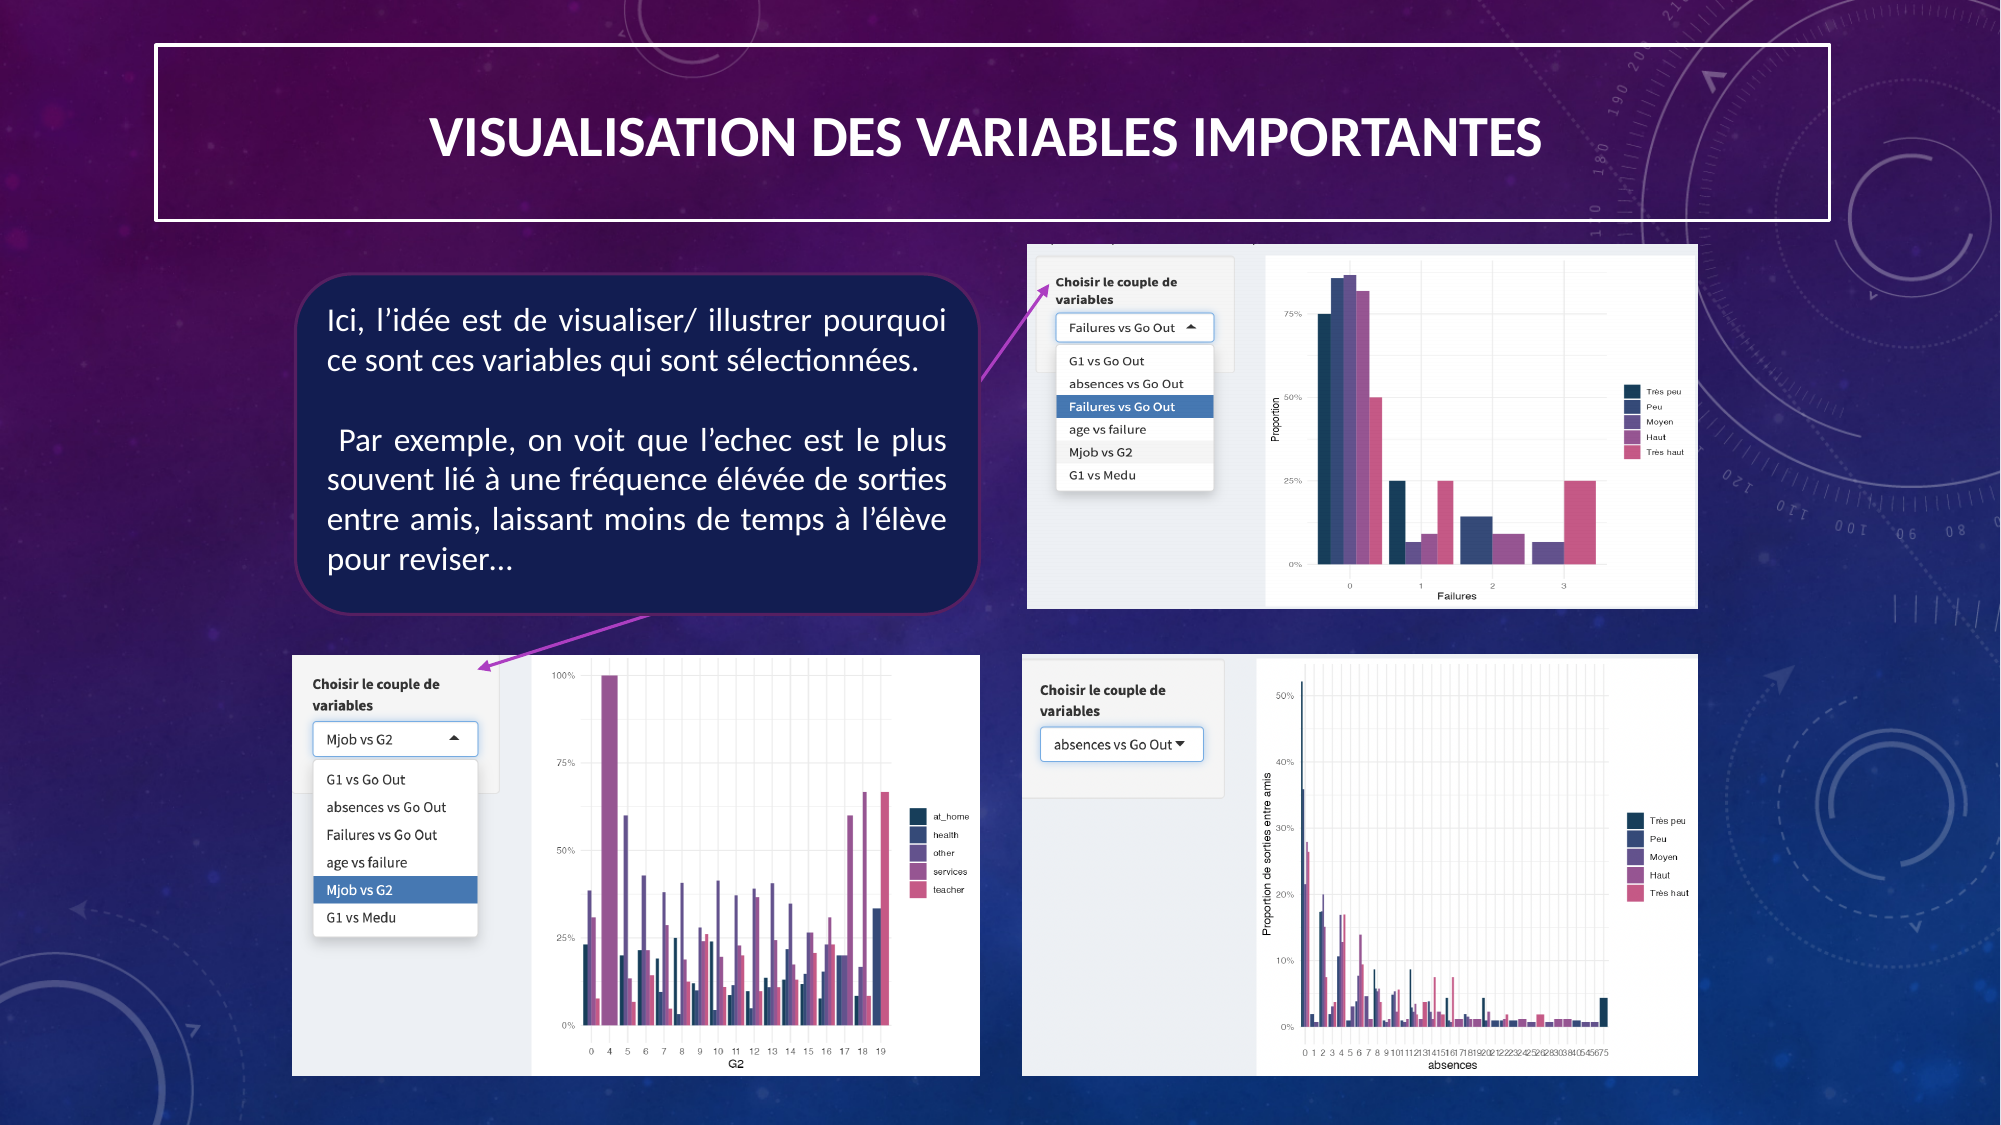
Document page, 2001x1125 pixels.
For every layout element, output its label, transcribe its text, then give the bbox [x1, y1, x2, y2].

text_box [909, 283, 1050, 481]
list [1026, 243, 1699, 610]
picture [0, 0, 2001, 1125]
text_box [477, 559, 824, 670]
text_box Ici, l’idée est de visualiser/ illustrer pourquoi ce sont ces variables qui sont sélectionnées. Par exemple, on voit que l’echec est le plus souvent lié à une fréquence élévée de sorties entre amis, laissant moins de temps à l’élève pour reviser… [293, 272, 982, 616]
text_box Visualisation des variables importantes [155, 45, 1830, 221]
